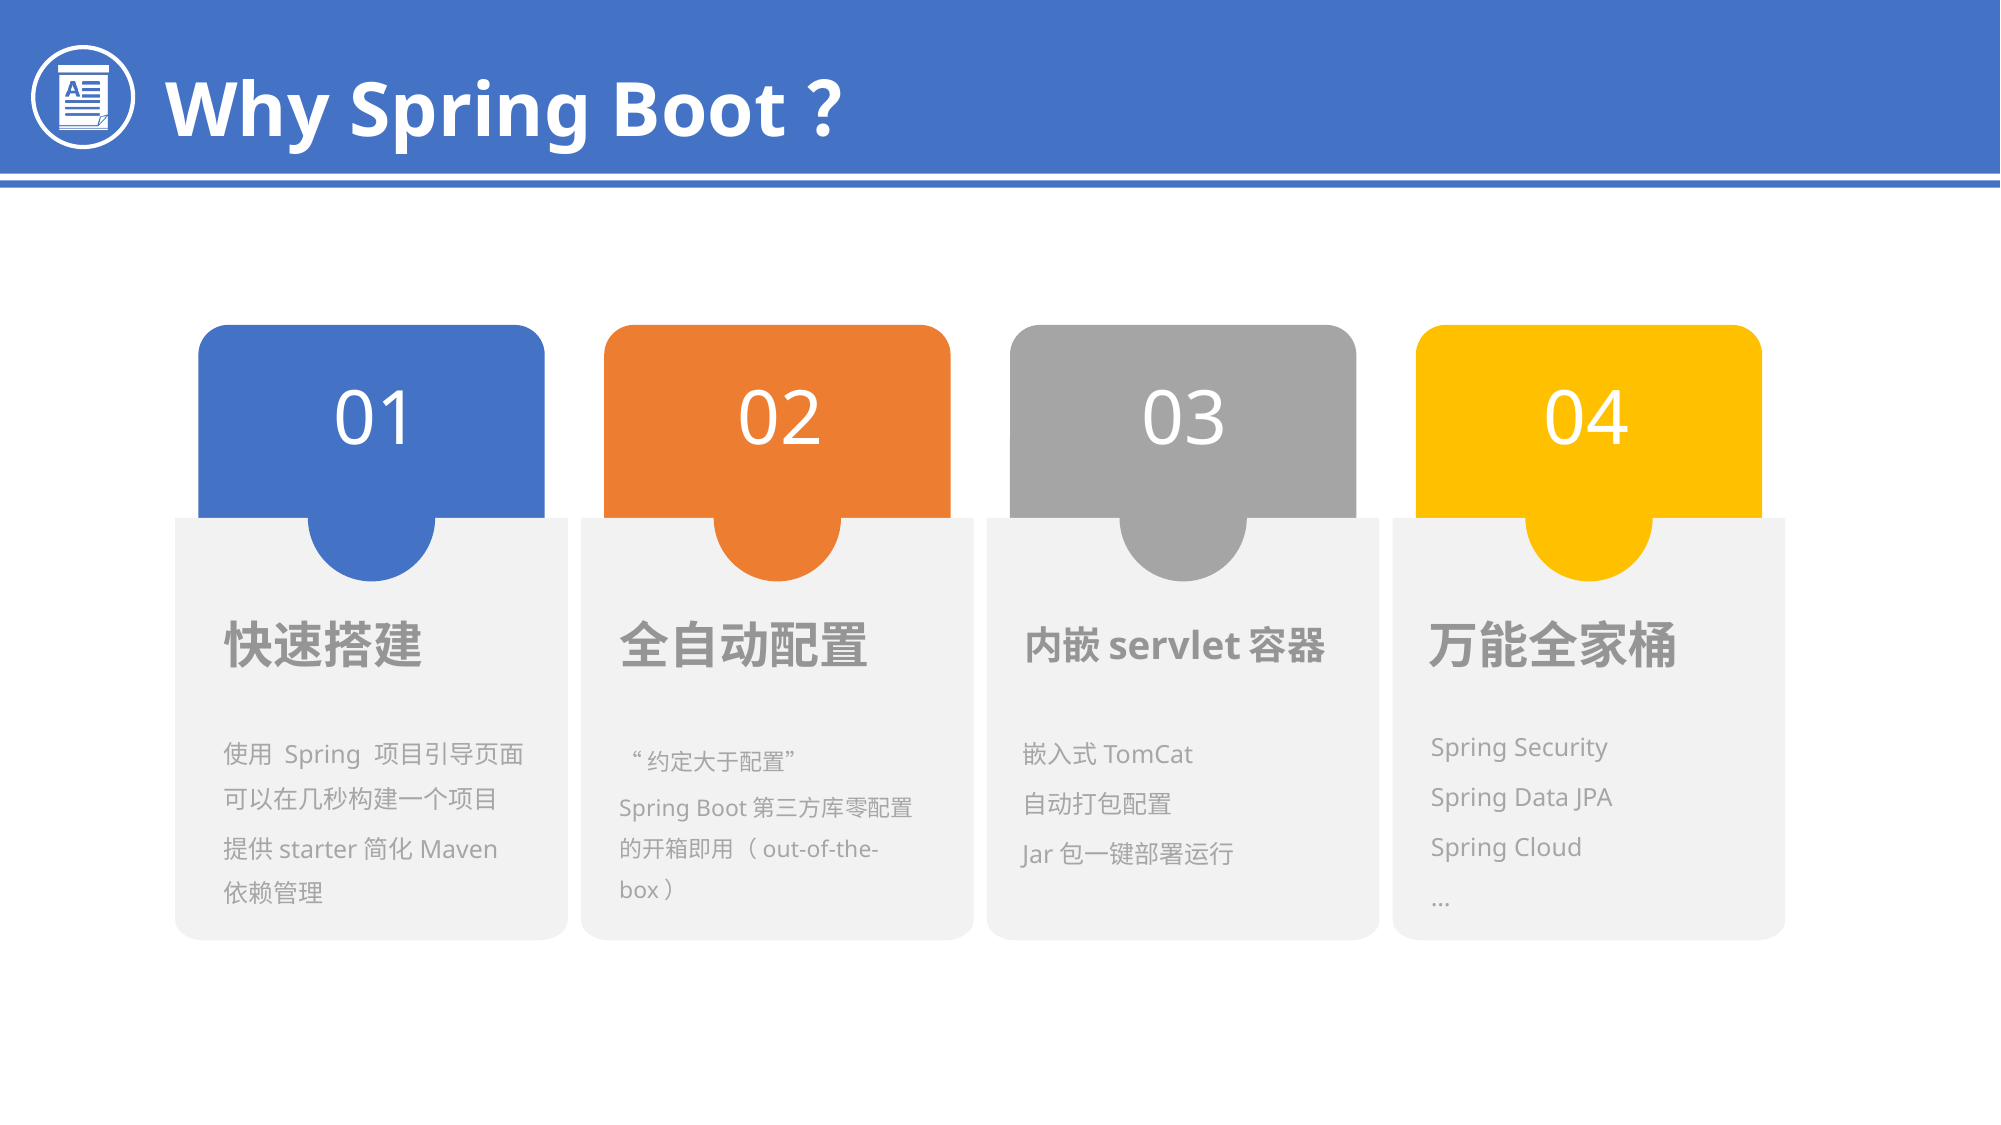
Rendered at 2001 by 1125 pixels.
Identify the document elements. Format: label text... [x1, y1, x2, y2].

text_box [306, 466, 437, 583]
text_box [1118, 466, 1248, 583]
text_box [174, 516, 569, 942]
text_box [0, 179, 2000, 189]
text_box 01 [287, 363, 466, 466]
text_box [580, 516, 975, 942]
text_box [603, 323, 952, 516]
text_box “约定大于配置” Spring Boot第三方库零配置的开箱即用（out-of-the-box） [604, 726, 936, 857]
text_box [0, 0, 2000, 175]
text_box 万能全家桶 [1413, 600, 1764, 688]
text_box 嵌入式TomCat 自动打包配置 Jar包一键部署运行 [1007, 715, 1339, 846]
text_box Spring Security Spring Data JPA Spring Cloud … [1415, 709, 1748, 840]
text_box [197, 323, 546, 516]
text_box [1524, 466, 1654, 583]
text_box 02 [685, 363, 876, 466]
text_box 全自动配置 [604, 600, 954, 688]
text_box Why Spring Boot？ [150, 9, 1088, 160]
text_box [1414, 323, 1764, 516]
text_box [33, 47, 134, 148]
text_box [1391, 516, 1787, 942]
text_box 内嵌servlet容器 [1009, 600, 1360, 688]
text_box [1008, 323, 1358, 516]
text_box 快速搭建 [208, 600, 558, 688]
text_box 04 [1493, 363, 1680, 466]
text_box 03 [1080, 363, 1289, 466]
text_box [712, 466, 843, 583]
text_box [985, 516, 1381, 942]
text_box 使用 Spring 项目引导页面可以在几秒构建一个项目 提供starter简化Maven依赖管理 [208, 715, 540, 846]
